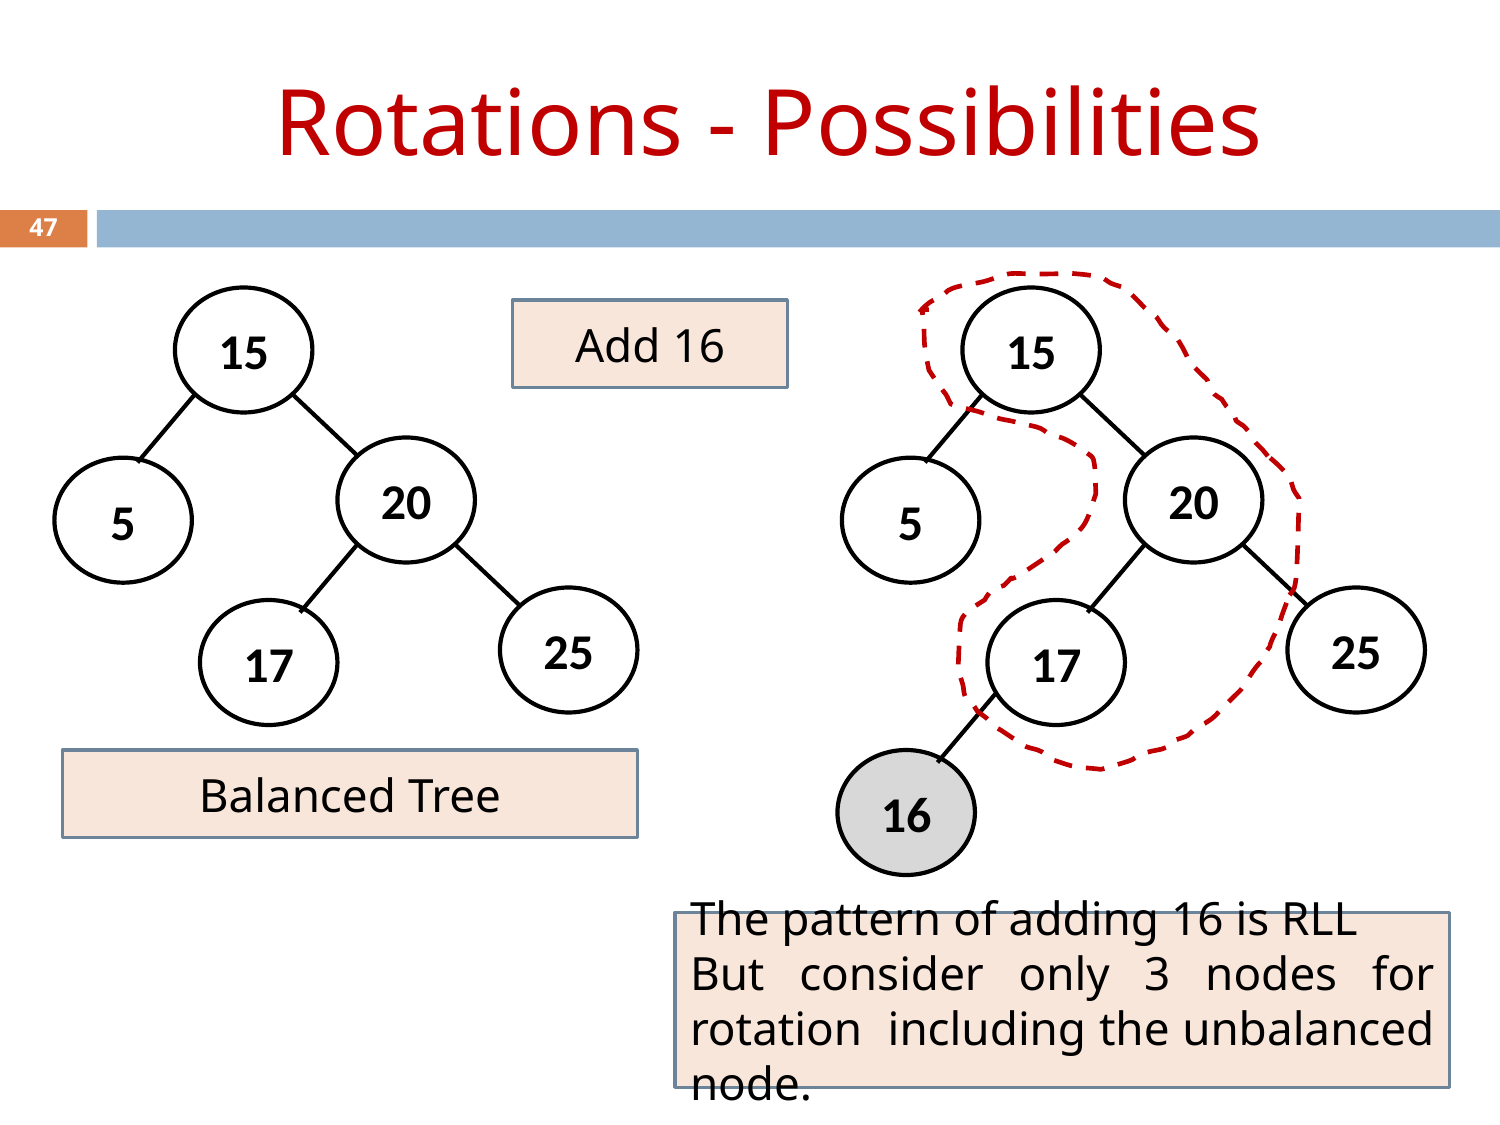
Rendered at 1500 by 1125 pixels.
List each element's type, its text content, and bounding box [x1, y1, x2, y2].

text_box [299, 543, 358, 613]
title Rotations - Possibilities [100, 37, 1438, 200]
text_box 17 [199, 600, 338, 726]
slide_number 47 [0, 208, 88, 249]
text_box Balanced Tree [62, 749, 638, 838]
text_box 20 [337, 437, 475, 563]
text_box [454, 543, 521, 606]
text_box [965, 273, 1116, 285]
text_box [837, 287, 1426, 876]
text_box 15 [174, 287, 313, 413]
text_box Add 16 [512, 299, 788, 388]
text_box The pattern of adding 16 is RLL But consider only 3 nodes for rotation including the unbalanced node. [675, 912, 1450, 1088]
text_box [292, 393, 358, 456]
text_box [137, 393, 196, 463]
text_box 5 [54, 457, 192, 583]
text_box 25 [499, 587, 638, 713]
